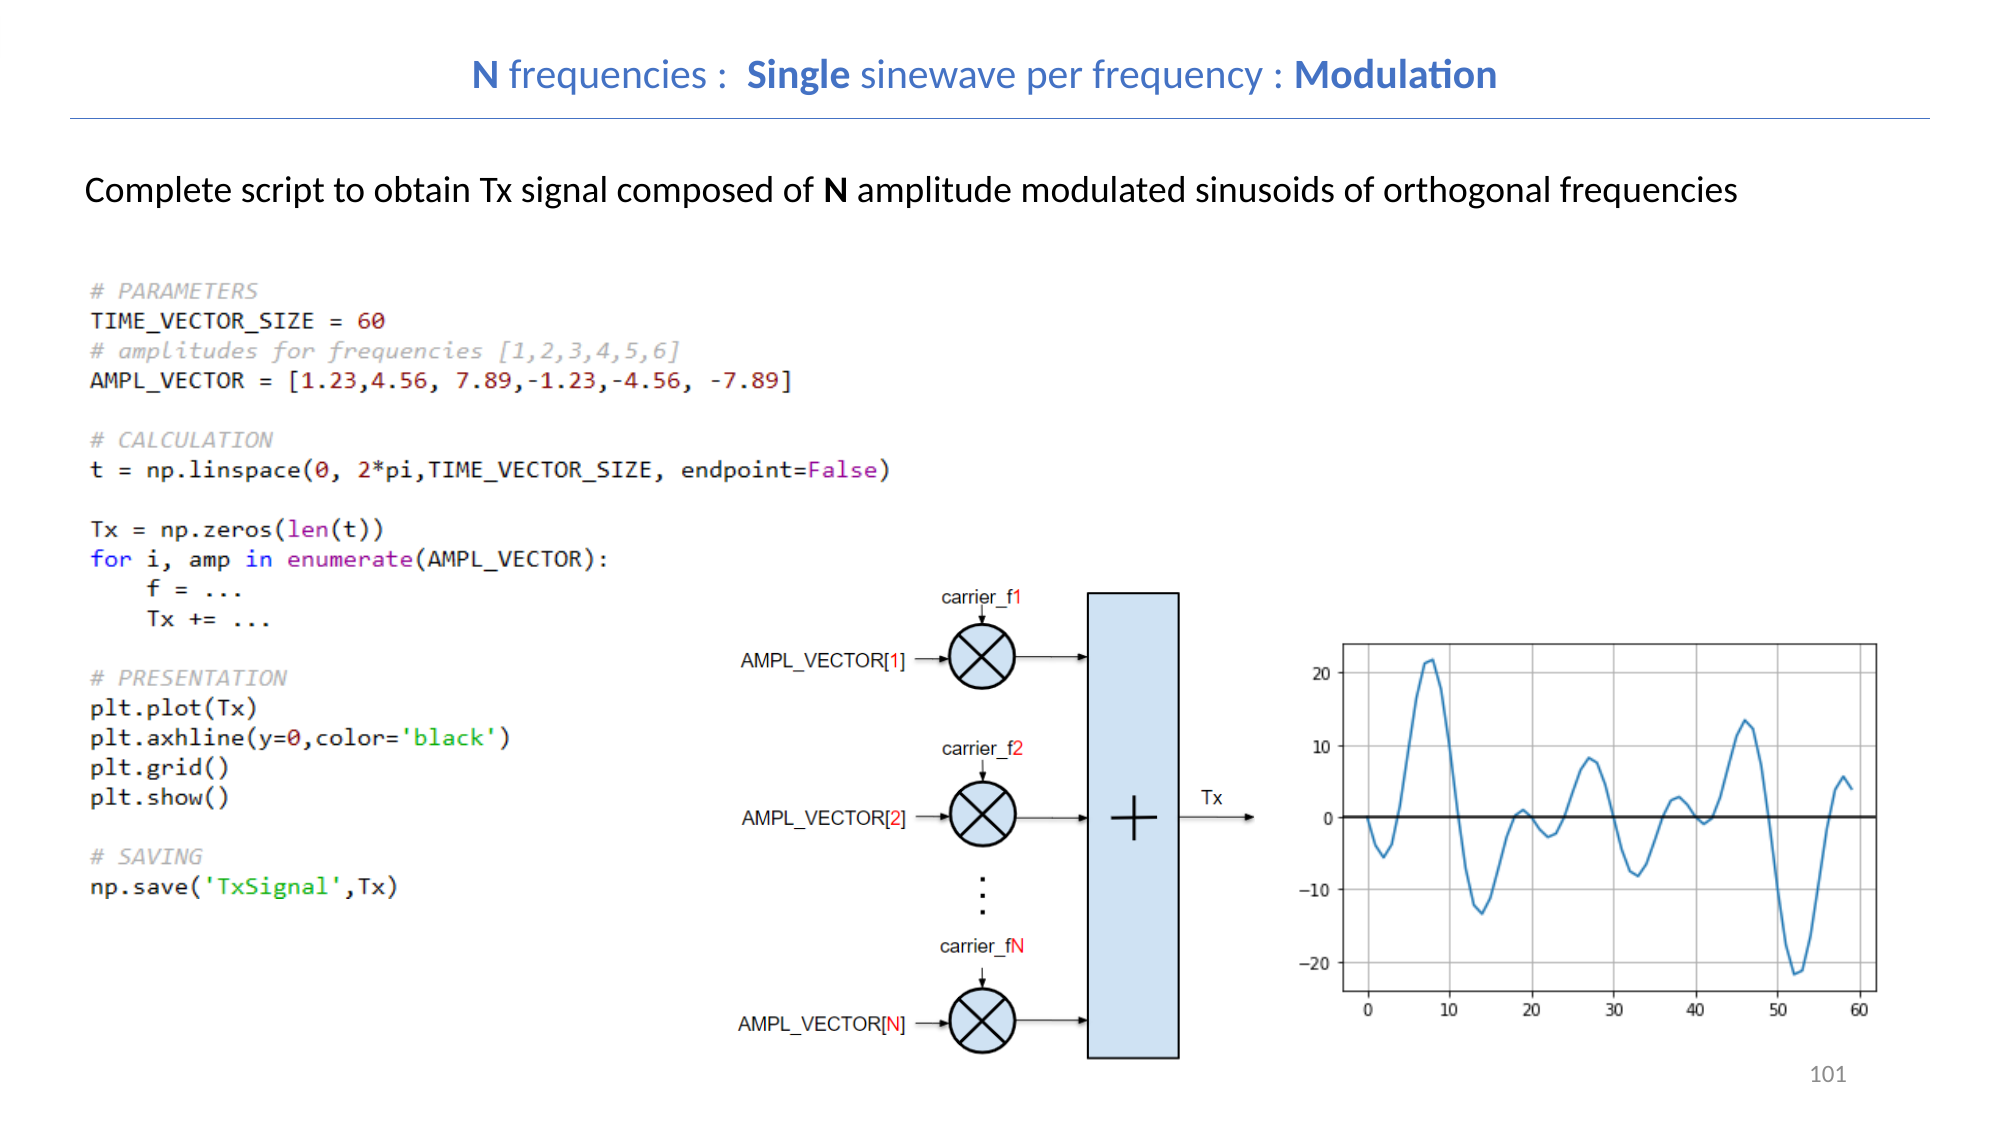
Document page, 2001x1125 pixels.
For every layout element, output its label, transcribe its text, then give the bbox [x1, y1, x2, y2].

picture [84, 274, 1255, 1070]
slide_number 101 [1412, 1042, 1863, 1103]
text_box Complete script to obtain Tx signal composed of N amplitude modulated sinusoids of orthogonal frequencies [70, 157, 1775, 218]
text_box N frequencies : Single sinewave per frequency : Modulation [55, 35, 1915, 104]
picture [1287, 634, 1887, 1029]
